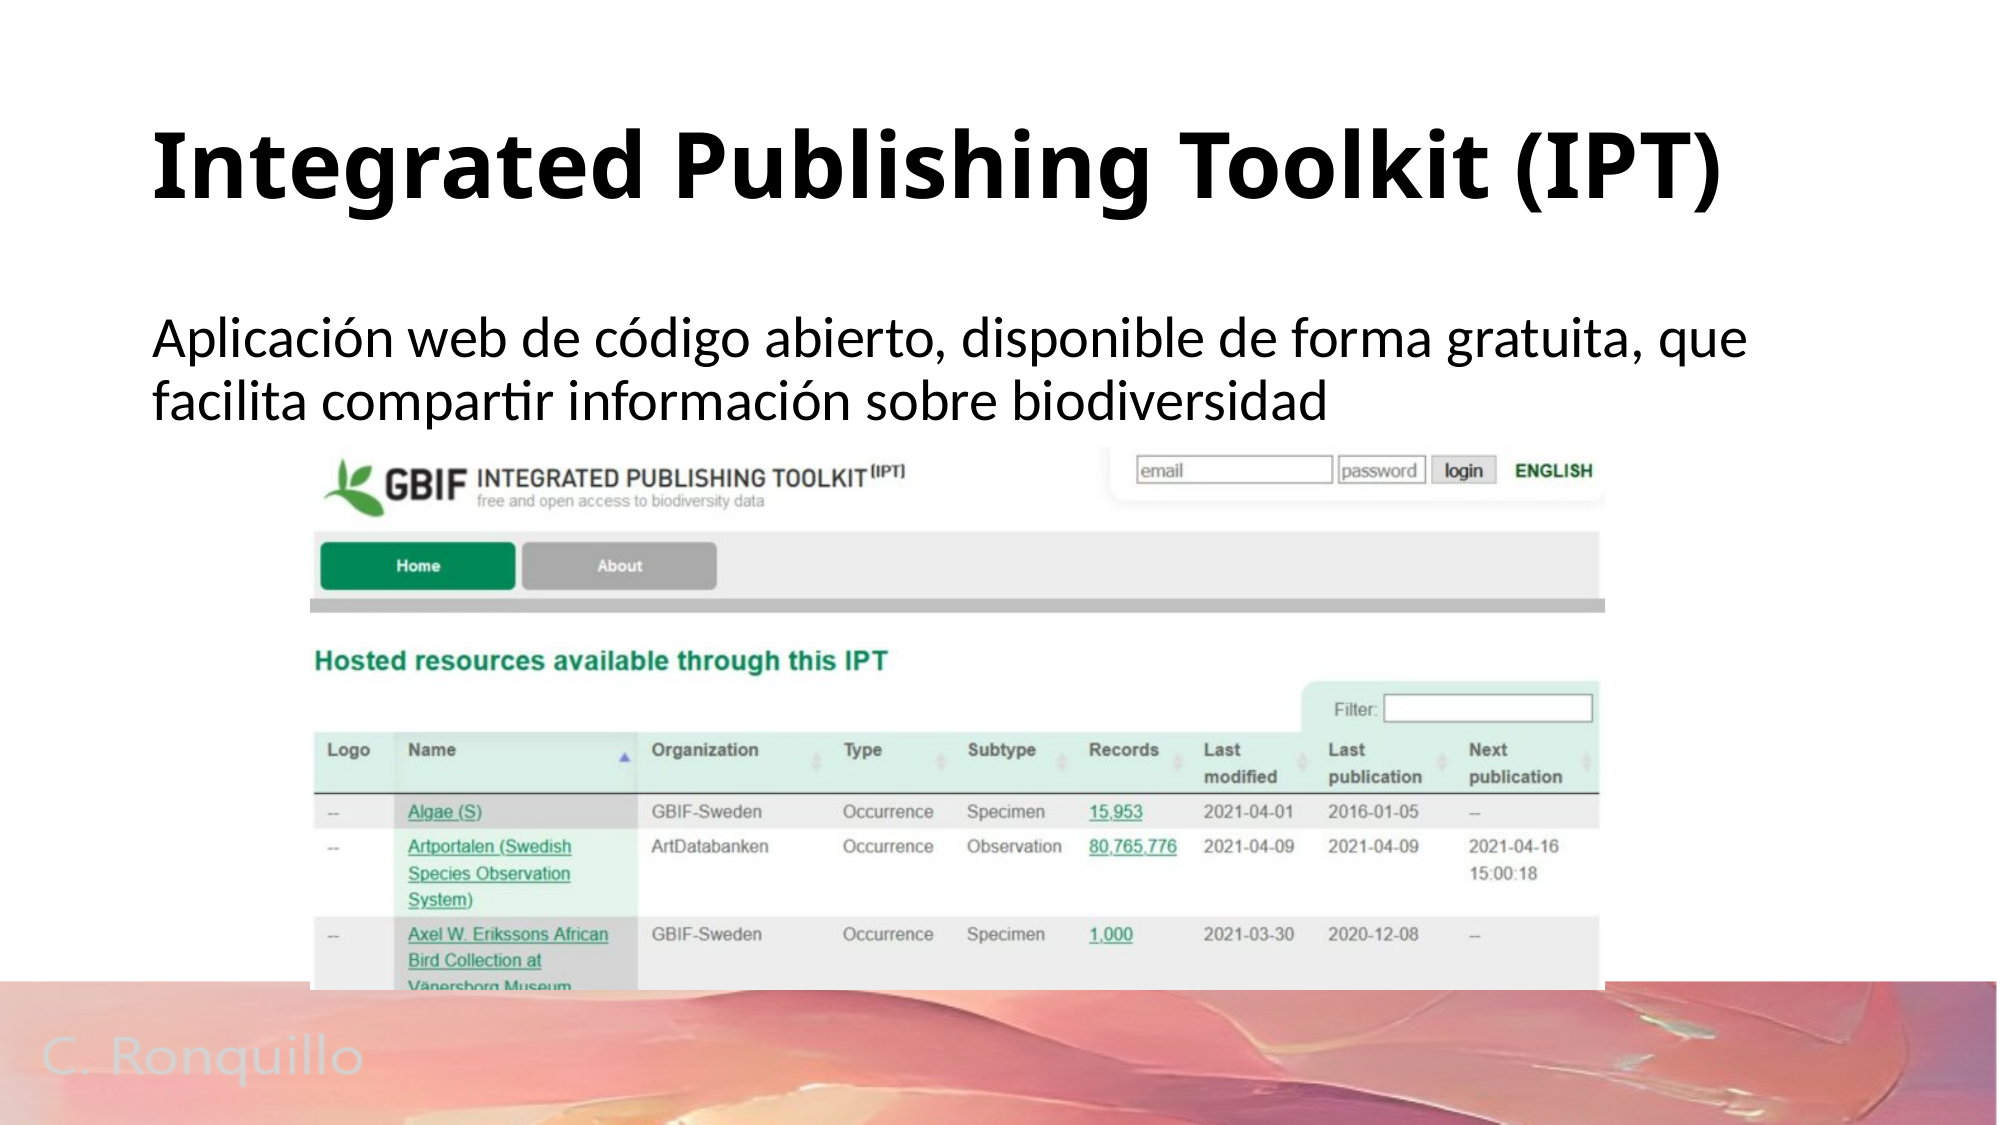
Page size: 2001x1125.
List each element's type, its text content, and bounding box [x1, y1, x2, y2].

title Integrated Publishing Toolkit (IPT) [137, 59, 1863, 278]
list Cobertura geográfica [0, 0, 2000, 1125]
picture [310, 447, 1606, 990]
list Aplicación web de código abierto, disponible de forma gratuita, que facilita compartir información sobre biodiversidad [137, 299, 1863, 1014]
